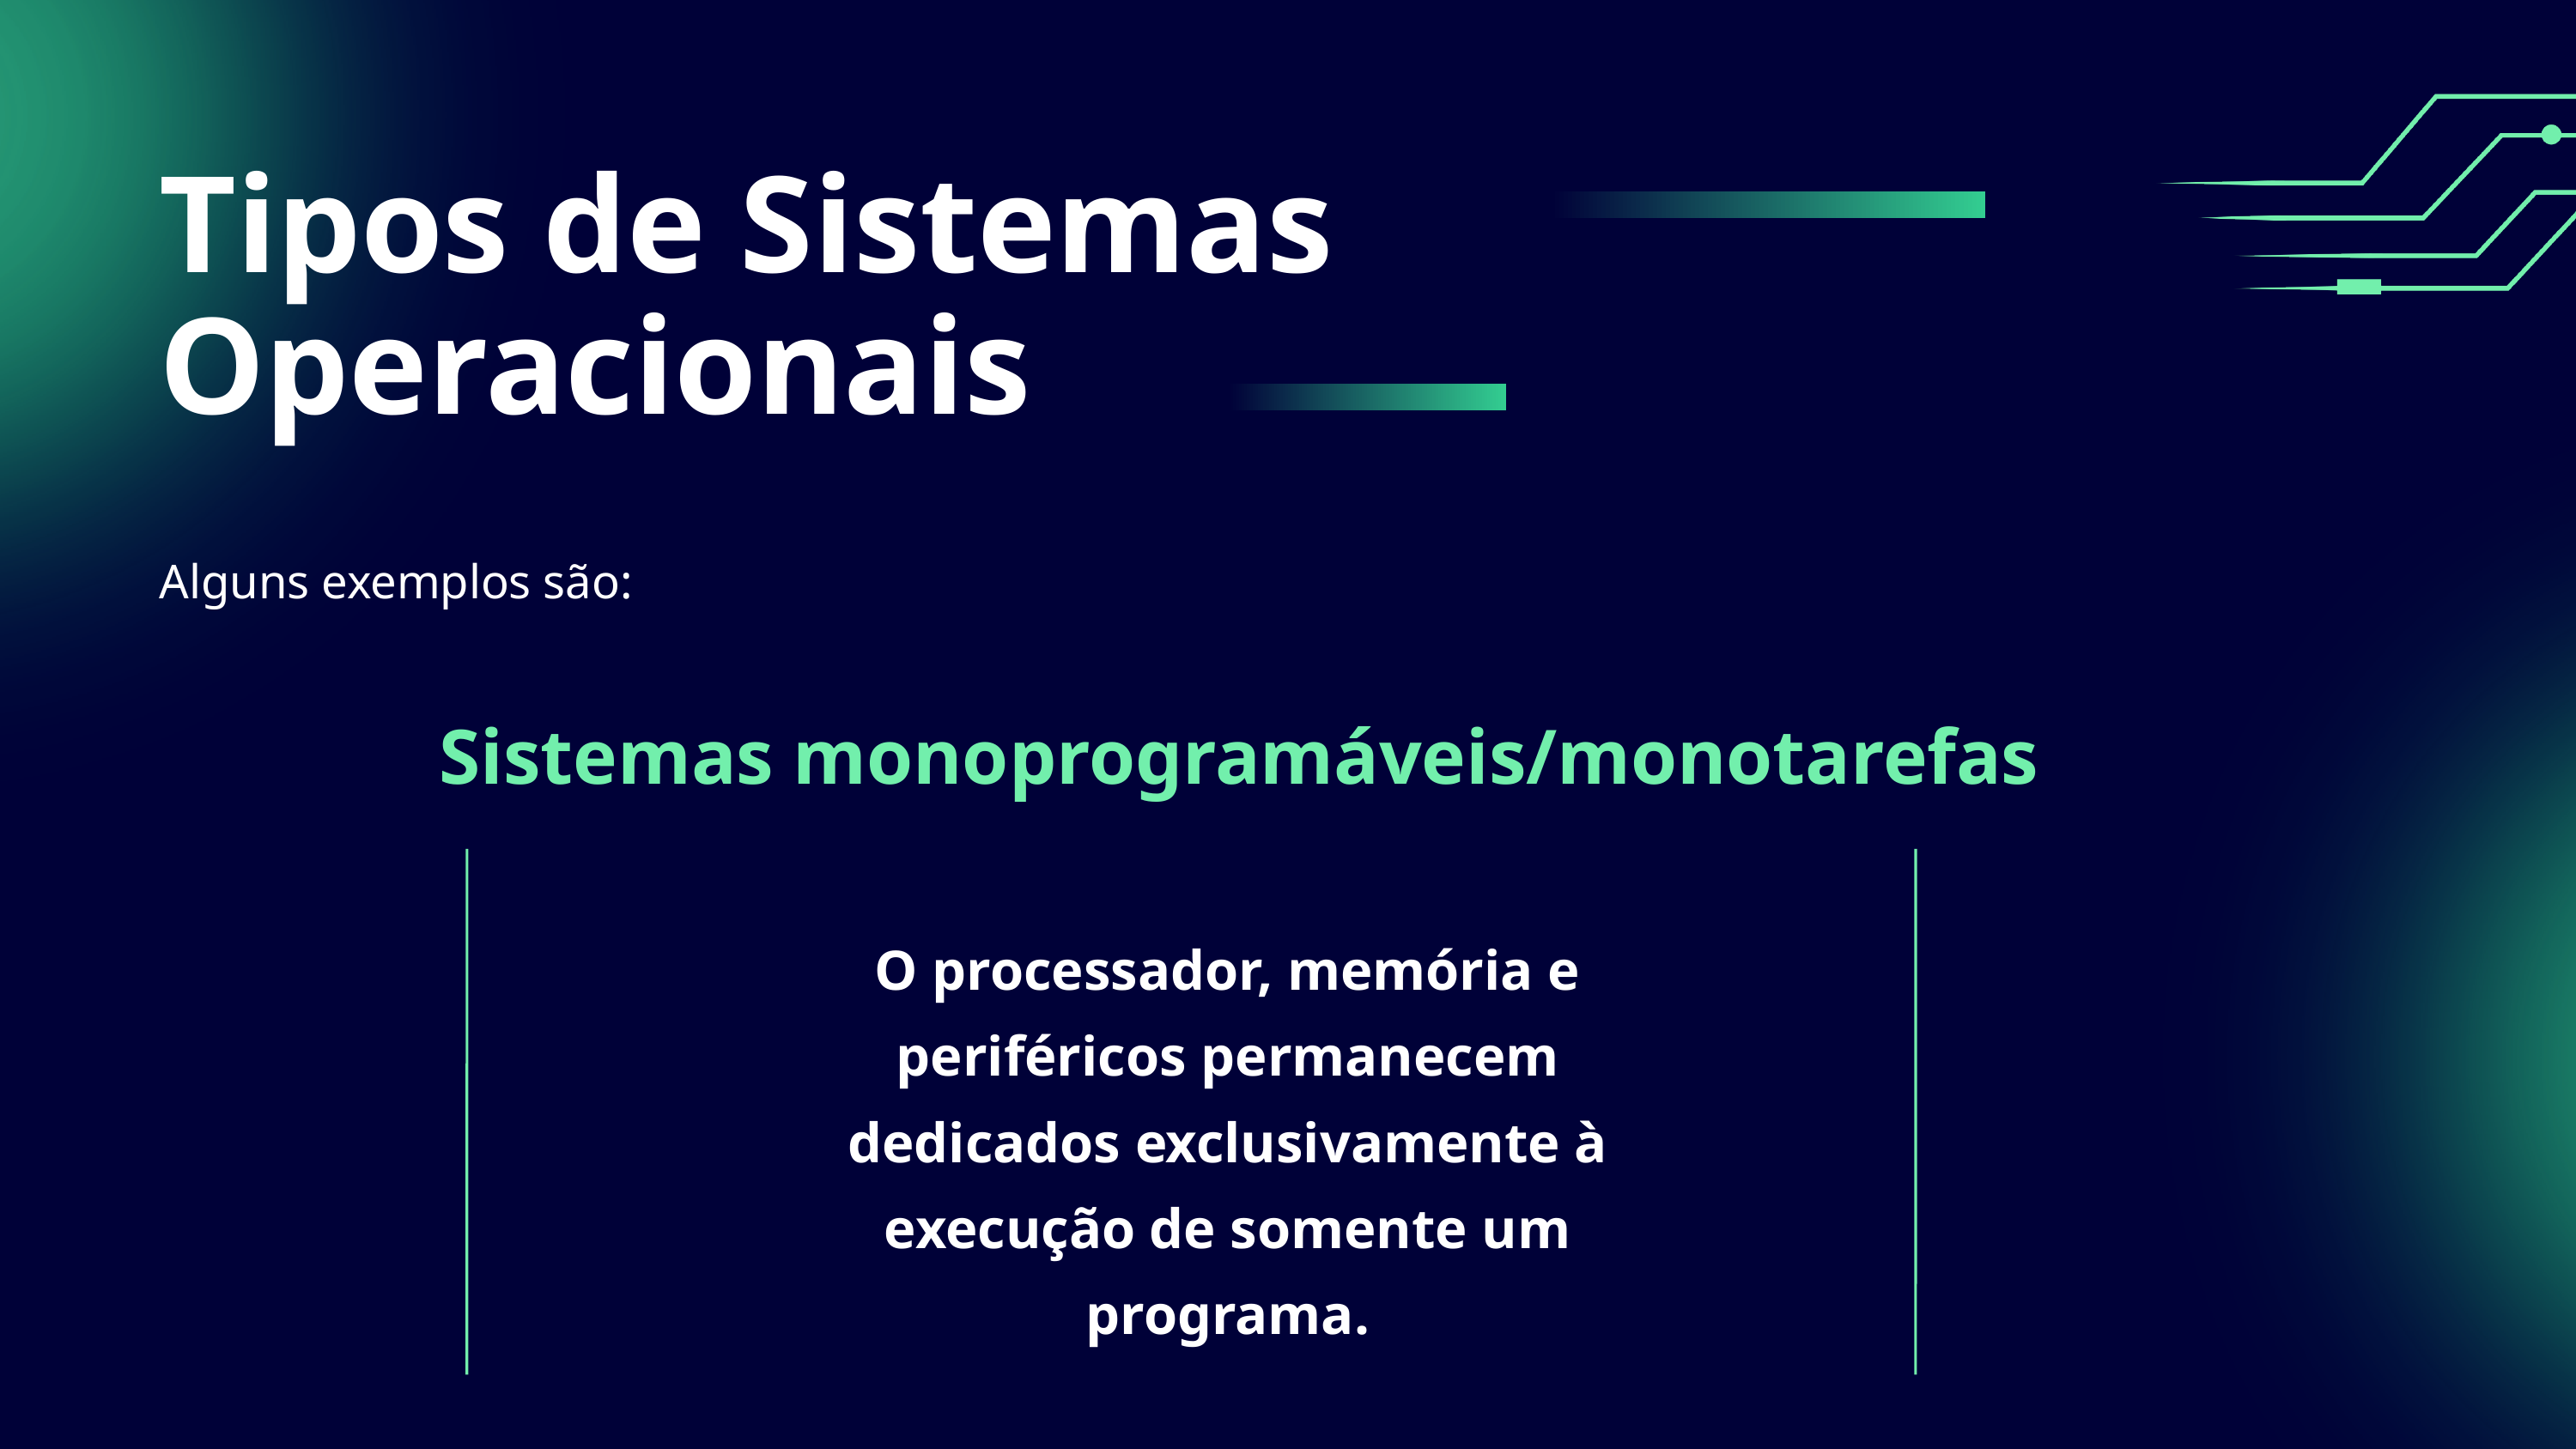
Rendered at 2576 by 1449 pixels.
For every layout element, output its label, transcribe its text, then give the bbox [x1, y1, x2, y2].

text_box [2105, 351, 2576, 1449]
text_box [1227, 383, 1507, 410]
text_box Tipos de Sistemas Operacionais [159, 158, 1581, 441]
text_box [0, 0, 625, 849]
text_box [1550, 191, 1986, 218]
text_box Sistemas monoprogramáveis/monotarefas [439, 694, 2137, 800]
text_box O processador, memória e periféricos permanecem dedicados exclusivamente à execução de somente um programa. [788, 915, 1668, 1345]
text_box [2155, 0, 2576, 294]
text_box Alguns exemplos são: [159, 533, 1801, 608]
